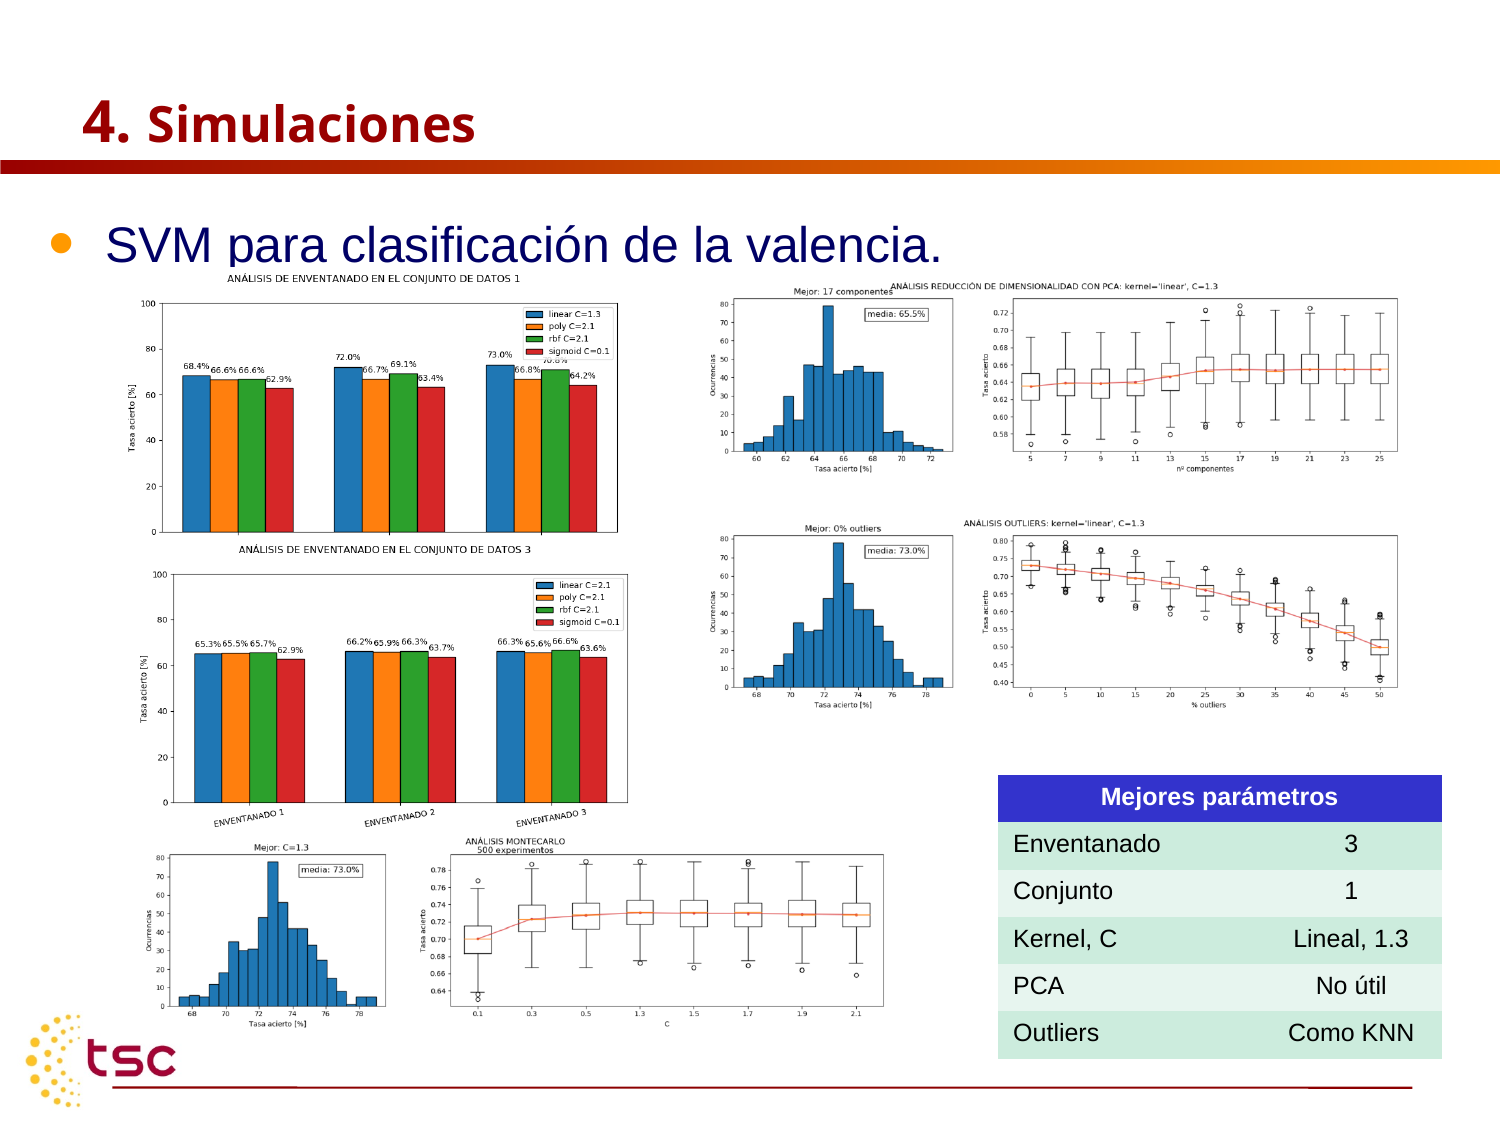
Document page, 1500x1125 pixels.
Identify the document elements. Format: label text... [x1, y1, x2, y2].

table_cell Enventanado [998, 822, 1261, 870]
picture [702, 278, 1406, 480]
table_cell Outliers [998, 1011, 1261, 1059]
picture [17, 266, 892, 1112]
table_cell 1 [1261, 870, 1442, 917]
table_cell 3 [1261, 822, 1442, 870]
table_cell No útil [1261, 964, 1442, 1011]
table_cell Como KNN [1261, 1011, 1442, 1059]
table_cell Conjunto [998, 870, 1261, 917]
table_cell PCA [998, 964, 1261, 1011]
list SVM para clasificación de la valencia. [40, 174, 1448, 280]
picture [702, 514, 1406, 717]
title 4. Simulaciones [74, 0, 1426, 163]
table_cell Kernel, C [998, 917, 1261, 964]
table_cell Lineal, 1.3 [1261, 917, 1442, 964]
table_header Mejores parámetros [998, 775, 1442, 822]
